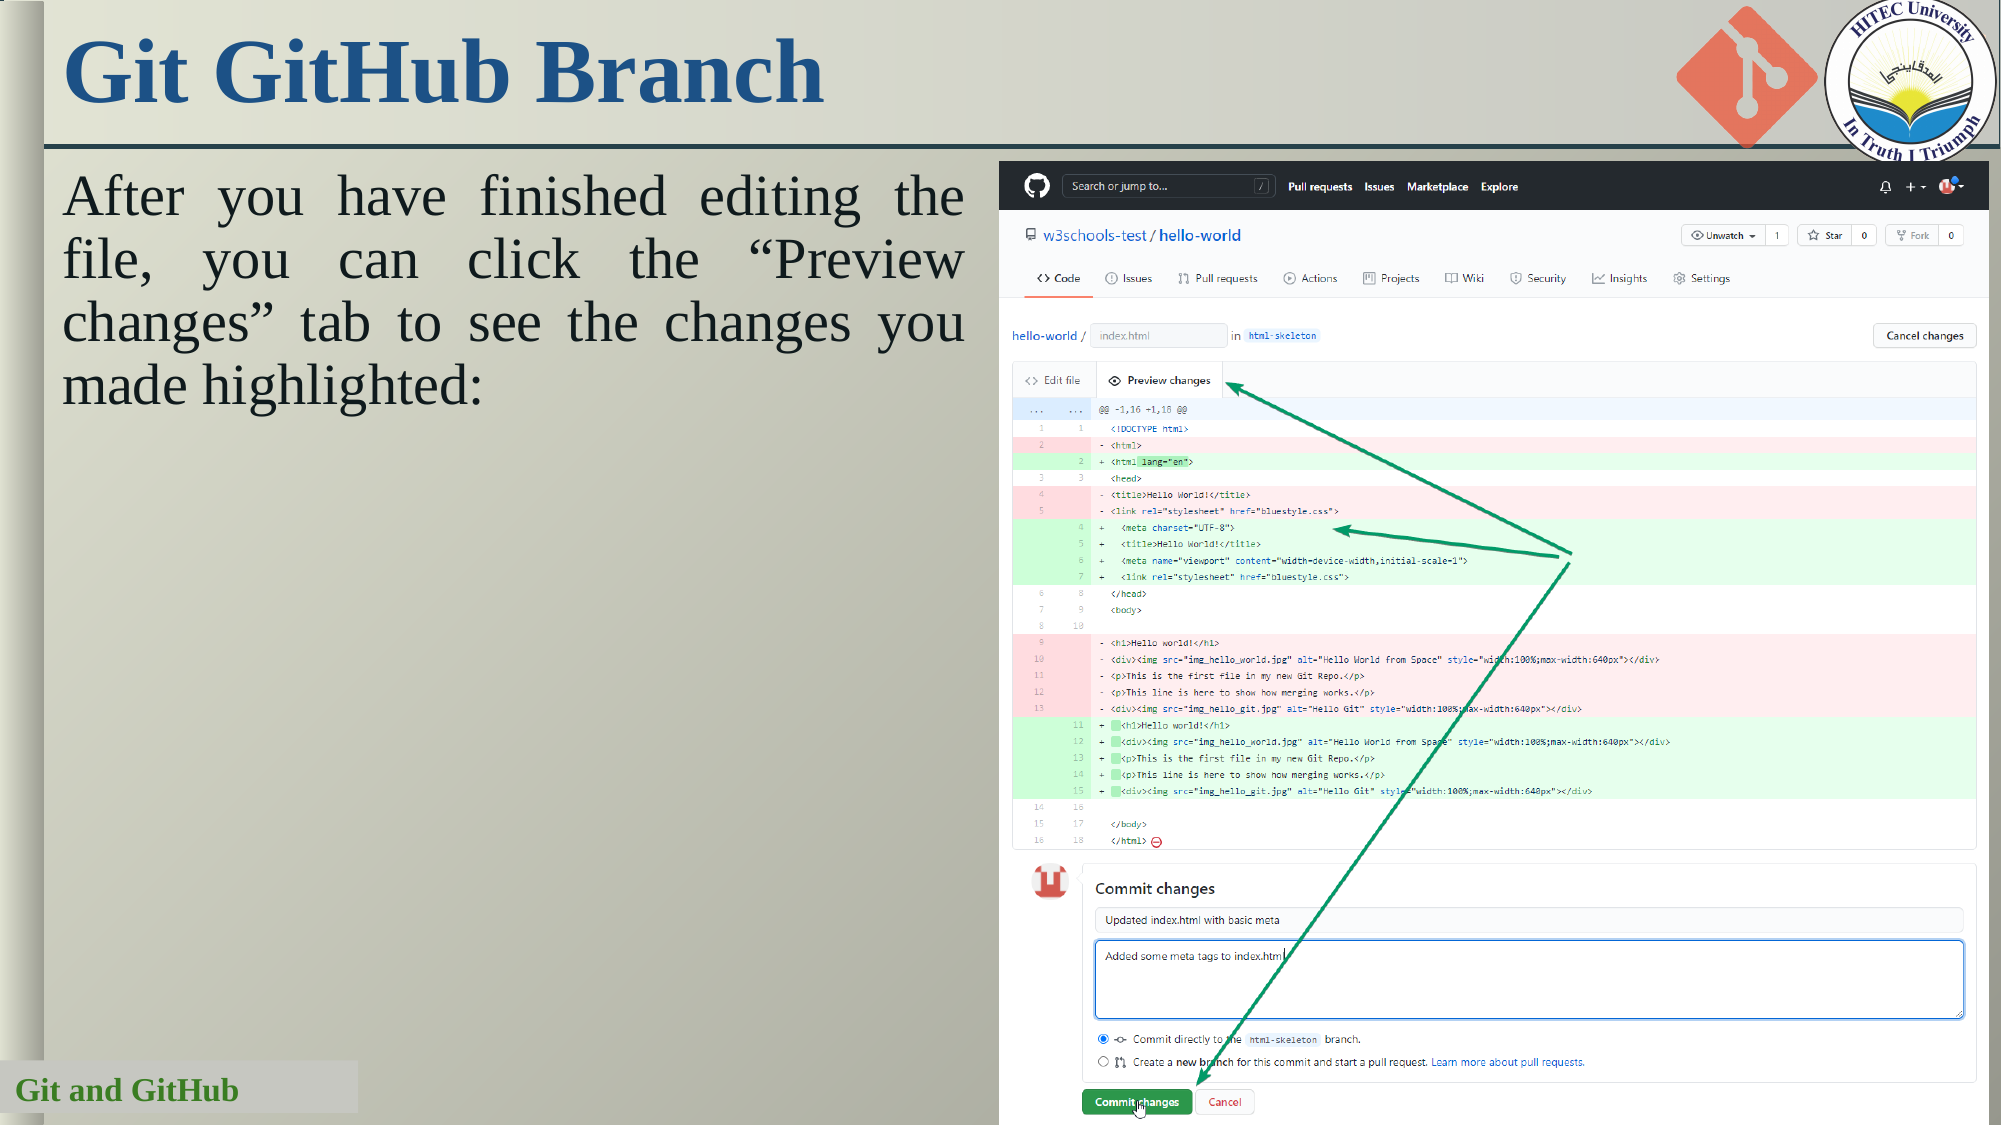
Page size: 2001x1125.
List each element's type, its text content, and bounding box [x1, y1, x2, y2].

list After you have finished editing the file, you can click the “Preview changes” tab to see the changes you made highlighted: [47, 157, 982, 1100]
picture [1672, 144, 1823, 149]
picture [999, 0, 1997, 1125]
title Git GitHub Branch [47, 5, 1915, 141]
